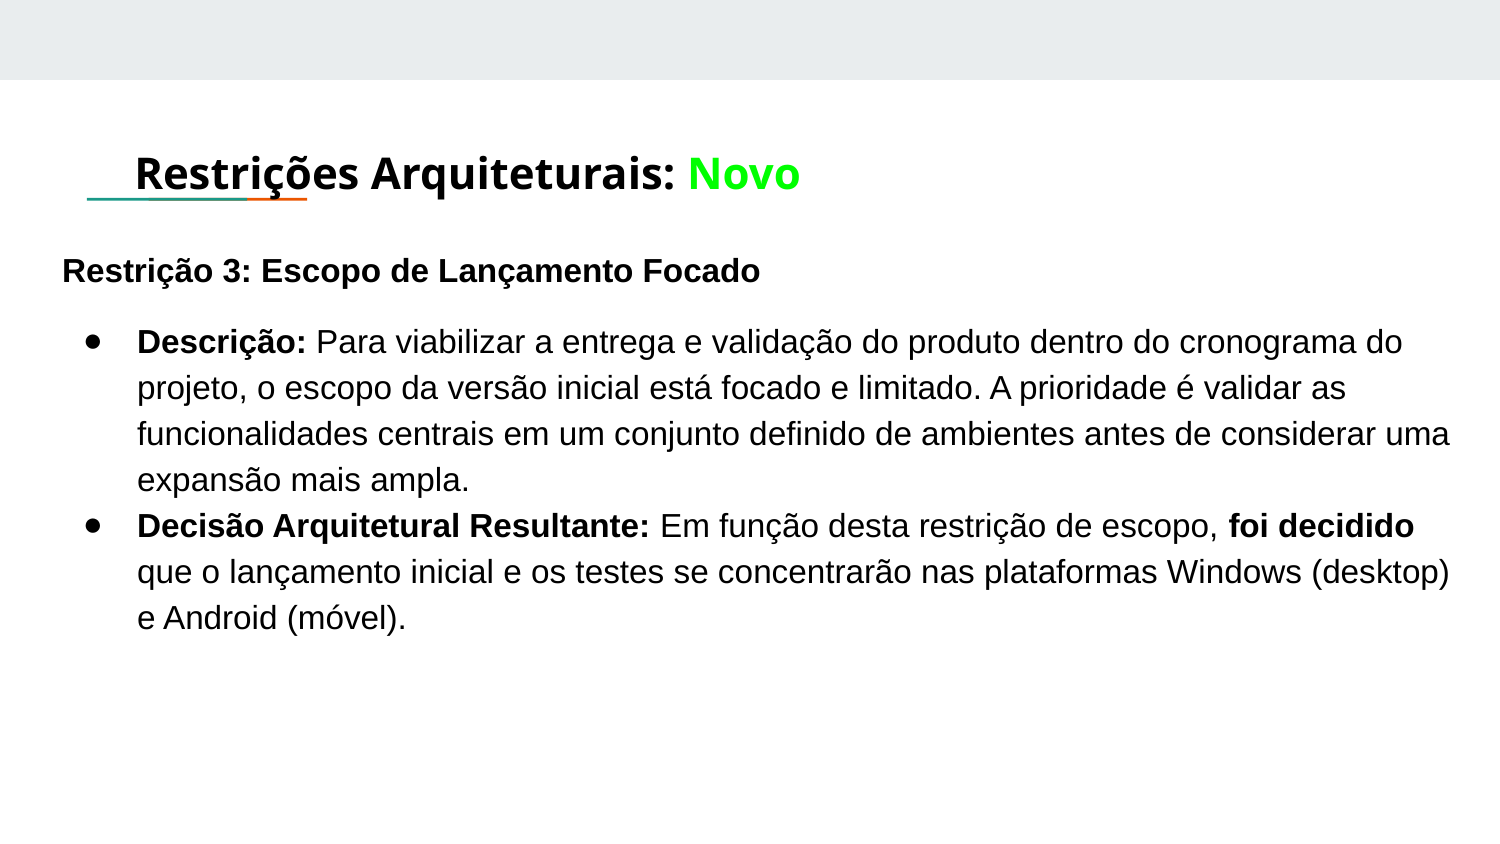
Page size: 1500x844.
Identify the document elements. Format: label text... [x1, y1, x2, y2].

list Restrição 3: Escopo de Lançamento Focado Descrição: Para viabilizar a entrega e validação do produto dentro do cronograma do projeto, o escopo da versão inicial está focado e limitado. A prioridade é validar as funcionalidades centrais em um conjunto definido de ambientes antes de considerar uma expansão mais ampla. Decisão Arquitetural Resultante: Em função desta restrição de escopo, foi decidido que o lançamento inicial e os testes se concentrarão nas plataformas Windows (desktop) e Android (móvel). [47, 228, 1484, 805]
title Restrições Arquiteturais: Novo [119, 122, 1381, 188]
